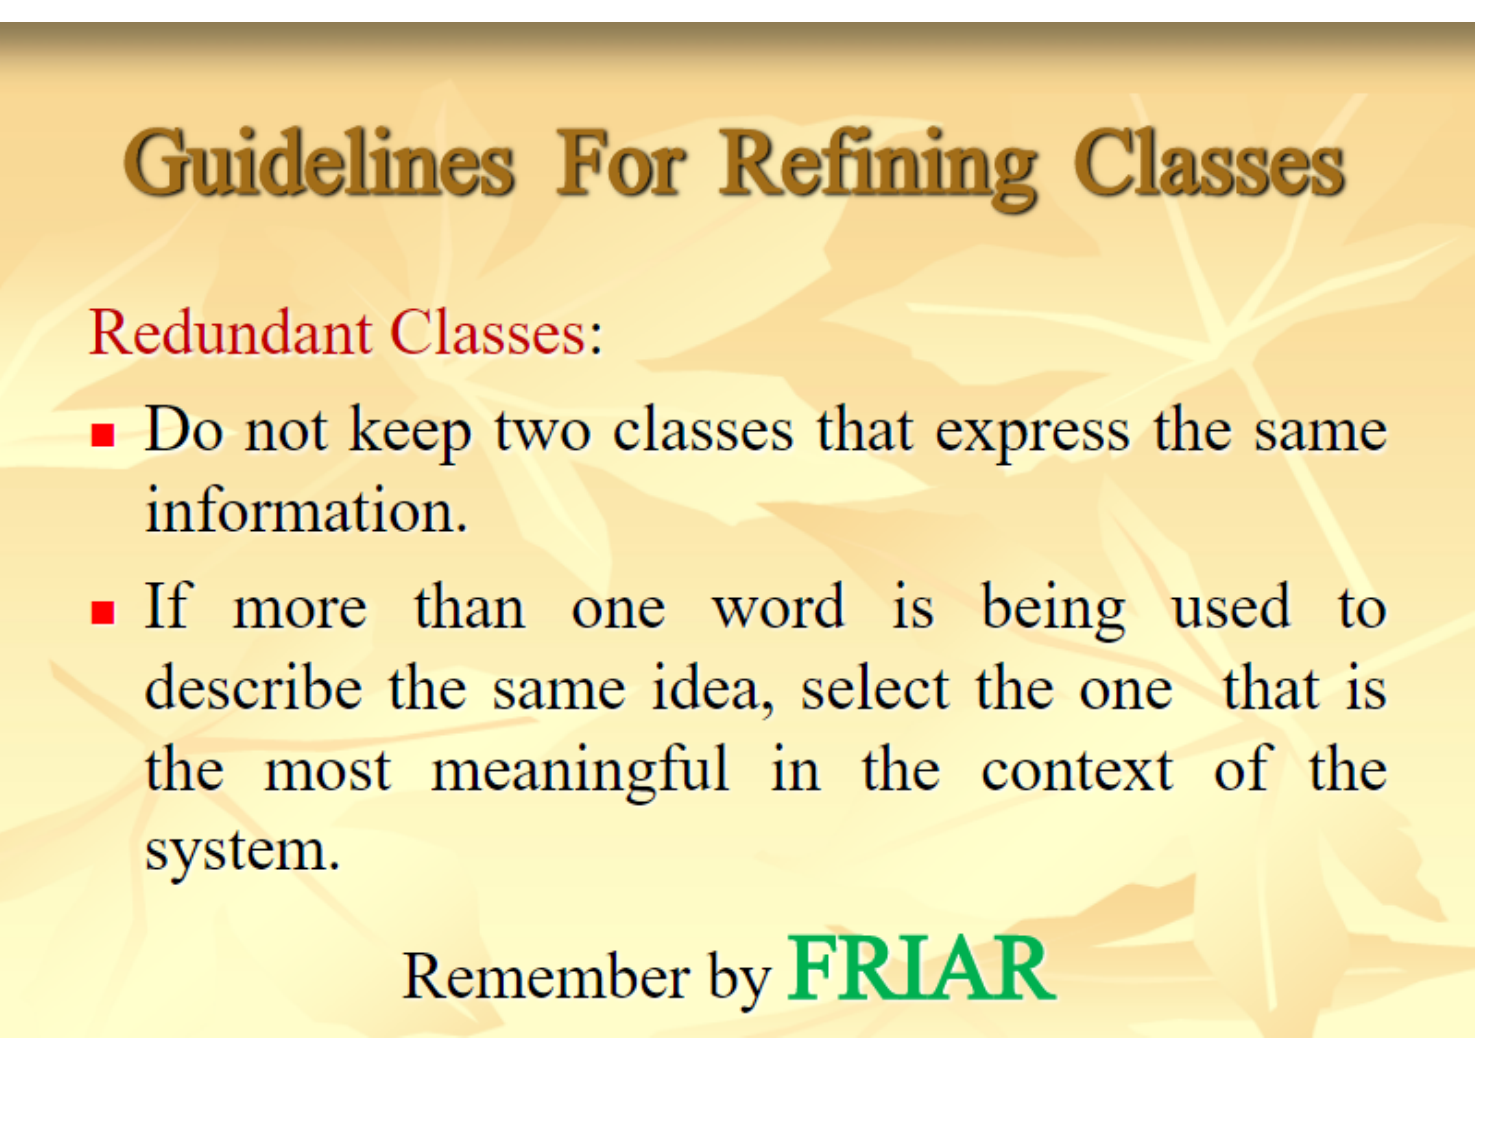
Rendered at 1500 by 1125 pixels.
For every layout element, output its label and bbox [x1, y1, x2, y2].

picture [0, 22, 1475, 1038]
